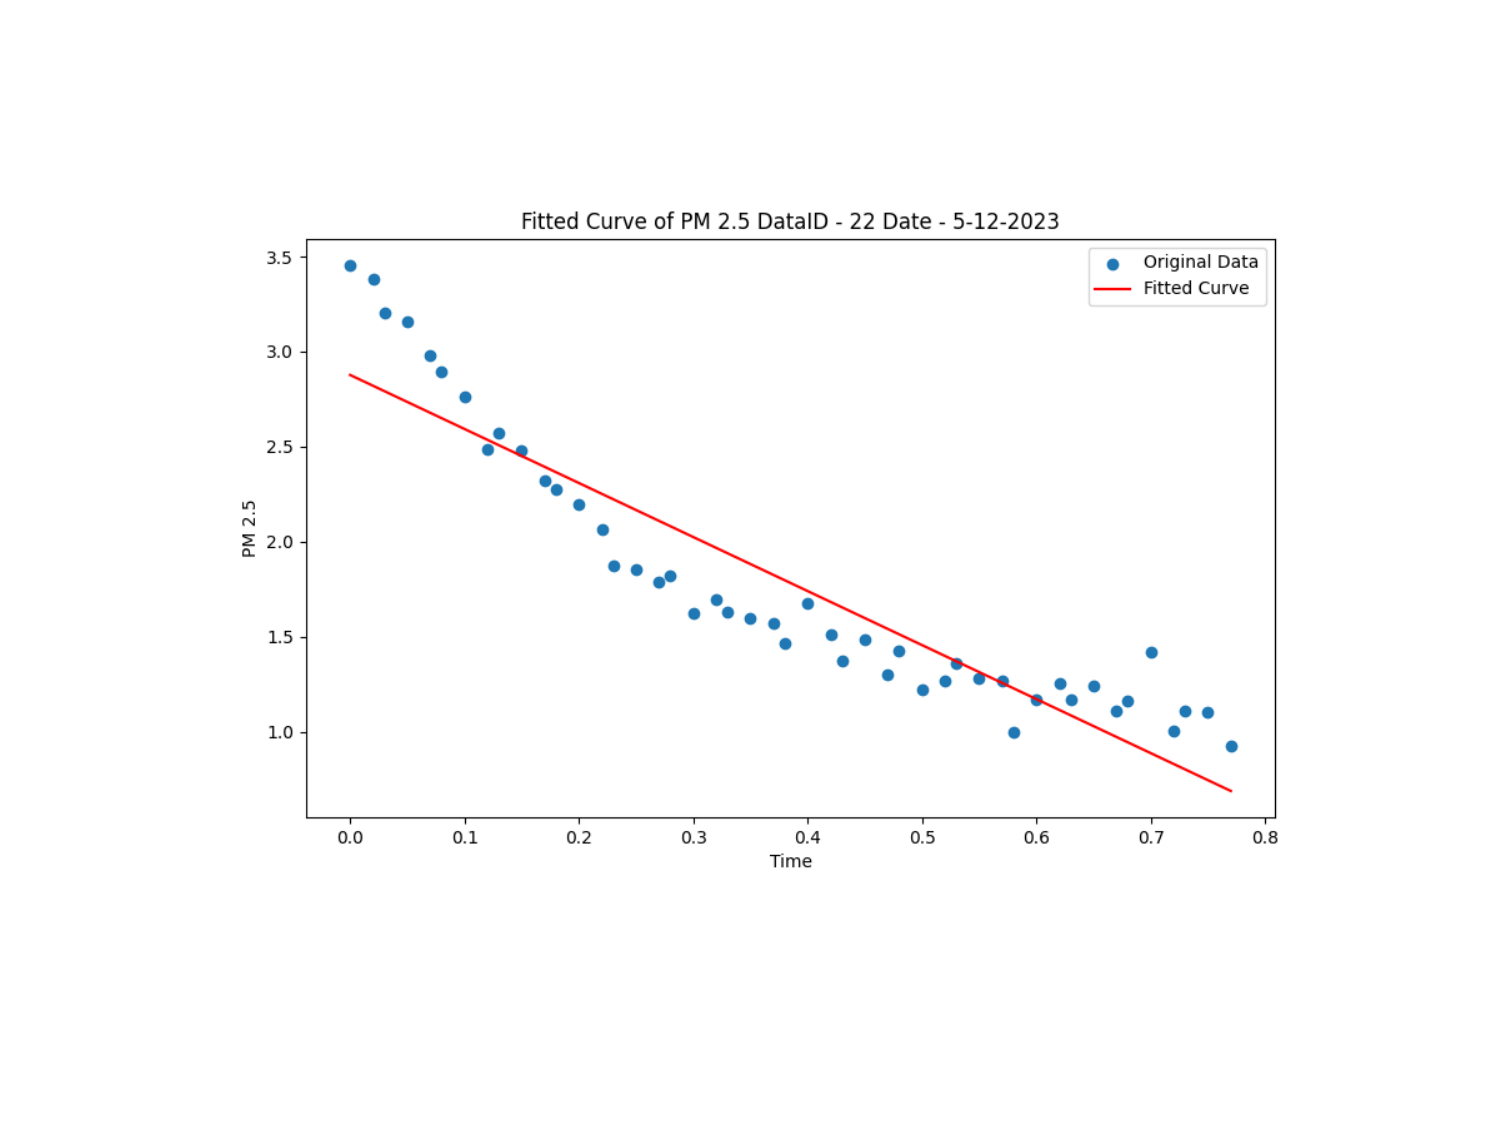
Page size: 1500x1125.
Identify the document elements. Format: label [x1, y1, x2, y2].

picture [149, 149, 1401, 901]
